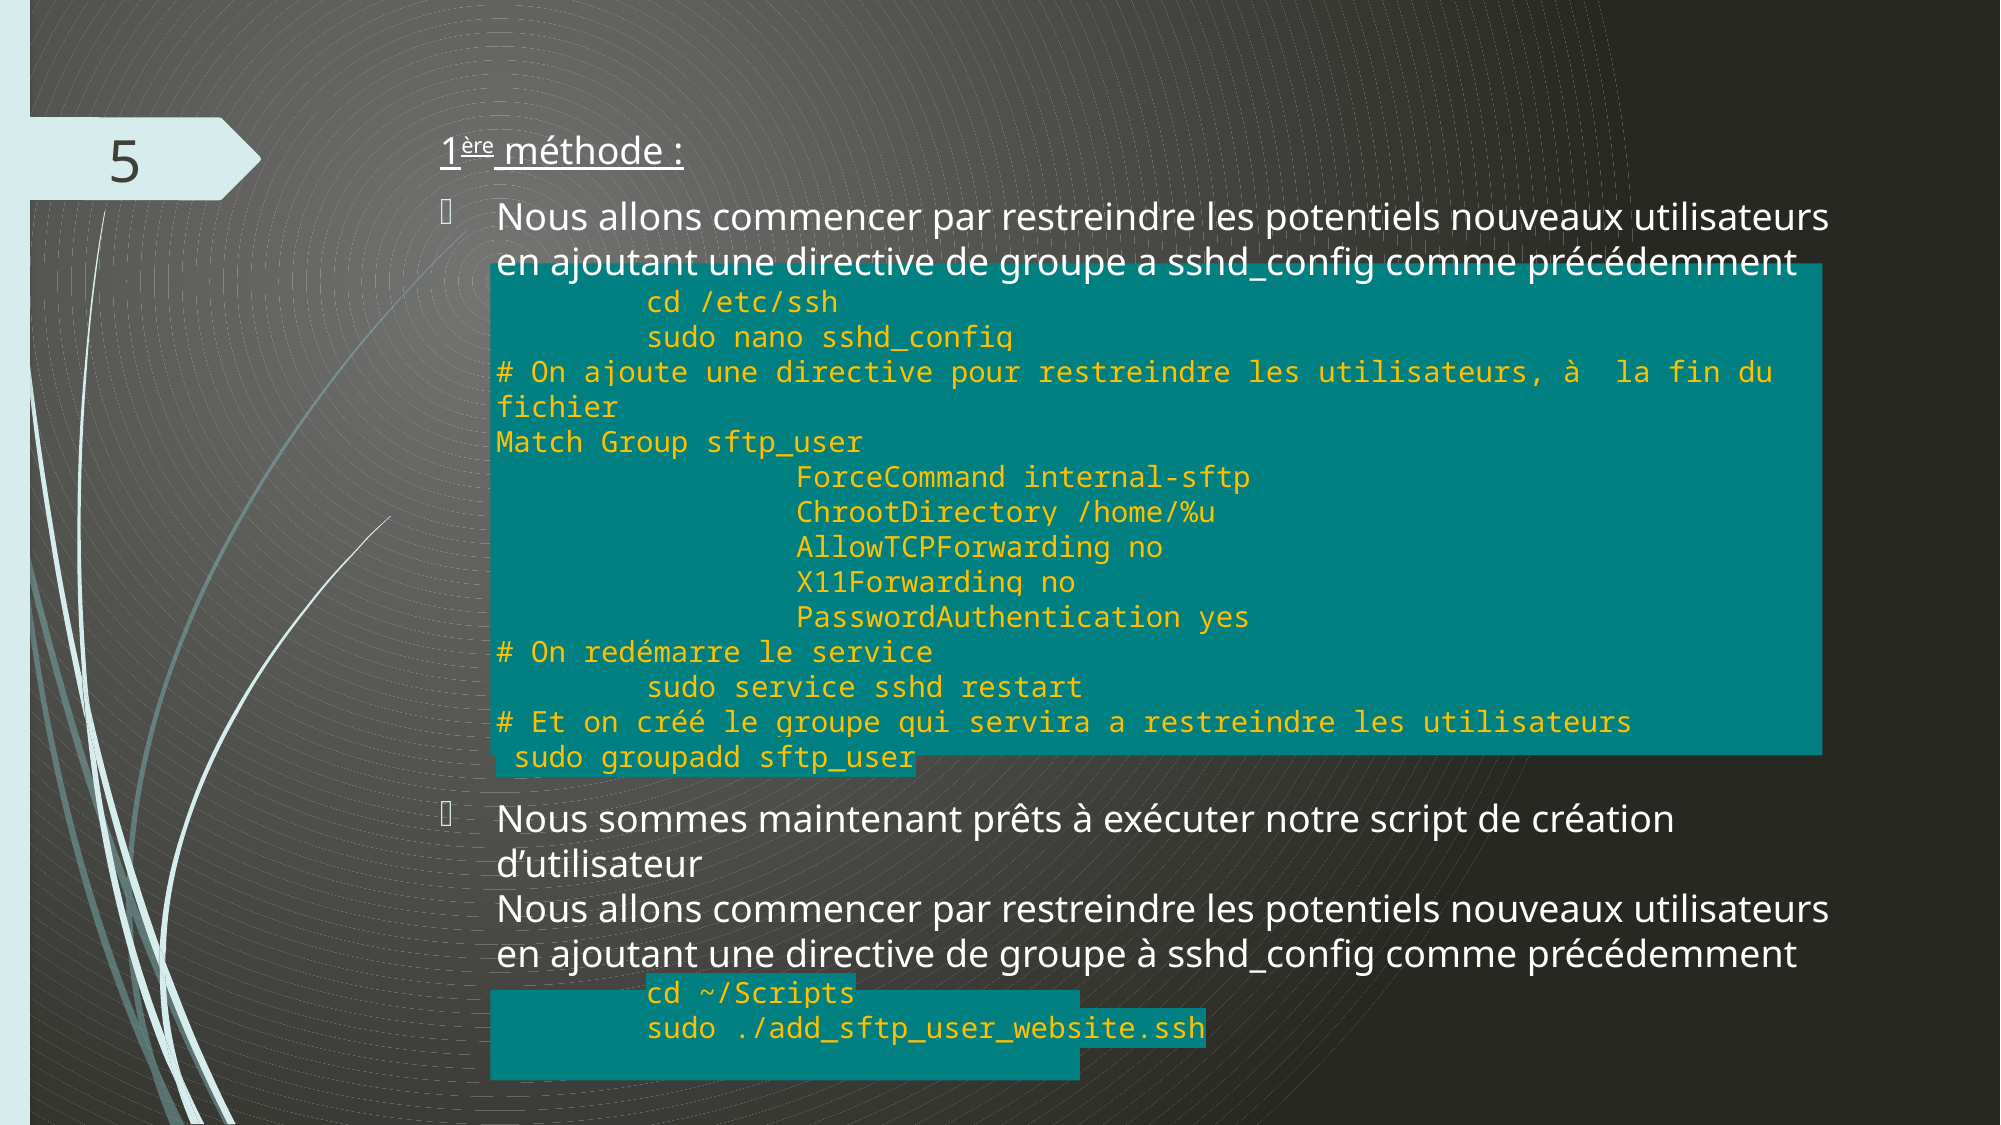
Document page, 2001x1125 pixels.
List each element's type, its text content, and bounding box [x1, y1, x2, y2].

text_box 5 [31, 116, 220, 202]
list 1ère méthode : Nous allons commencer par restreindre les potentiels nouveaux utilisateurs en ajoutant une directive de groupe a sshd_config comme précédemment cd /etc/ssh sudo nano sshd_config # On ajoute une directive pour restreindre les utilisateurs, à la fin du fichier Match Group sftp_user ForceCommand internal-sftp ChrootDirectory /home/%u AllowTCPForwarding no X11Forwarding no PasswordAuthentication yes # On redémarre le service sudo service sshd restart # Et on créé le groupe qui servira a restreindre les utilisateurs sudo groupadd sftp_user Nous sommes maintenant prêts à exécuter notre script de création d’utilisateur Nous allons commencer par restreindre les potentiels nouveaux utilisateurs en ajoutant une directive de groupe à sshd_config comme précédemment cd ~/Scripts sudo ./add_sftp_user_website.ssh [424, 119, 1888, 1081]
